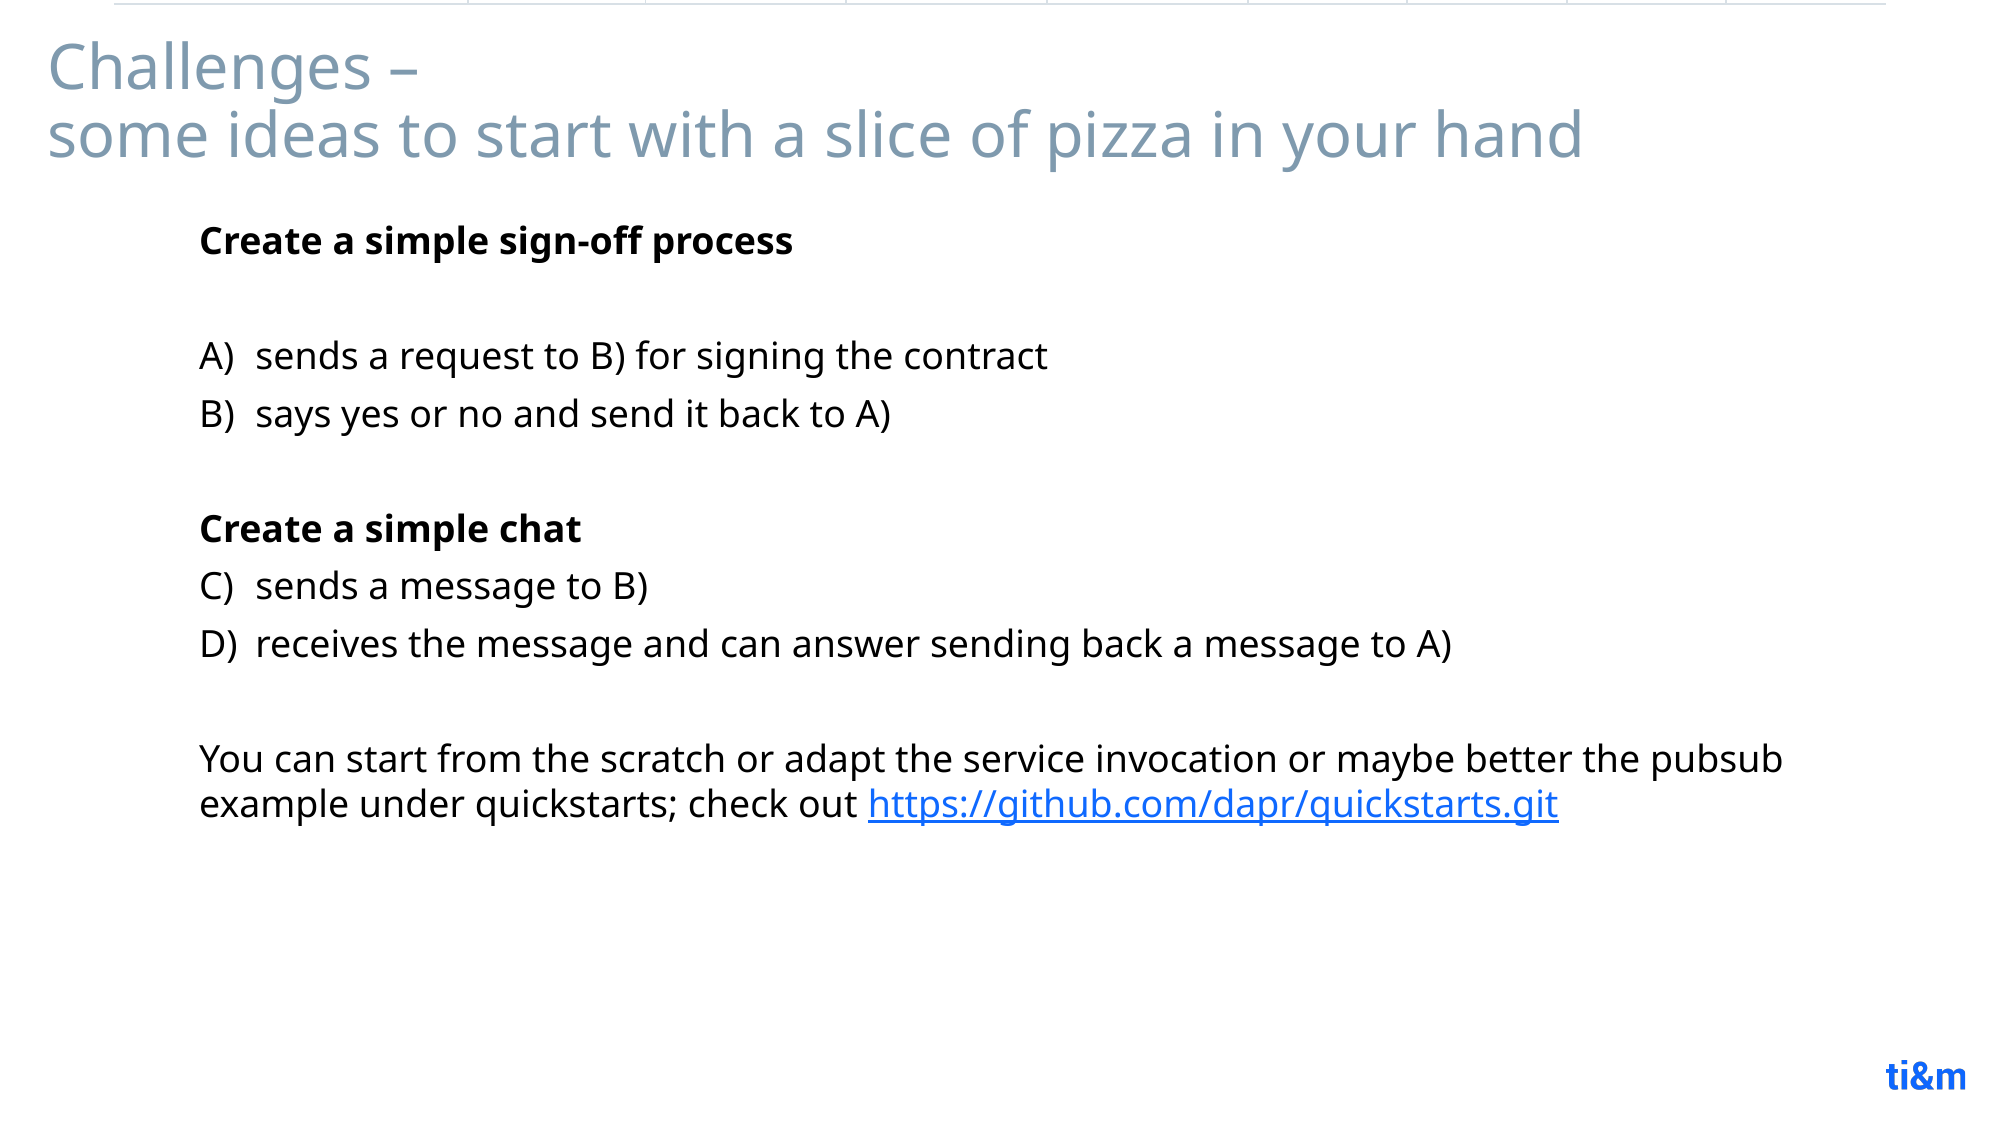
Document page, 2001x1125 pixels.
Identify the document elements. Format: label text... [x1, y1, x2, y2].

title Challenges – some ideas to start with a slice of pizza in your hand [32, 27, 1972, 179]
text_box Create a simple sign-off process sends a request to B) for signing the contract says yes or no and send it back to A) Create a simple chat sends a message to B) receives the message and can answer sending back a message to A) You can start from the scratch or adapt the service invocation or maybe better the pubsub example under quickstarts; check out https://github.com/dapr/quickstarts.git [199, 217, 1801, 1049]
picture [1886, 1060, 1966, 1090]
